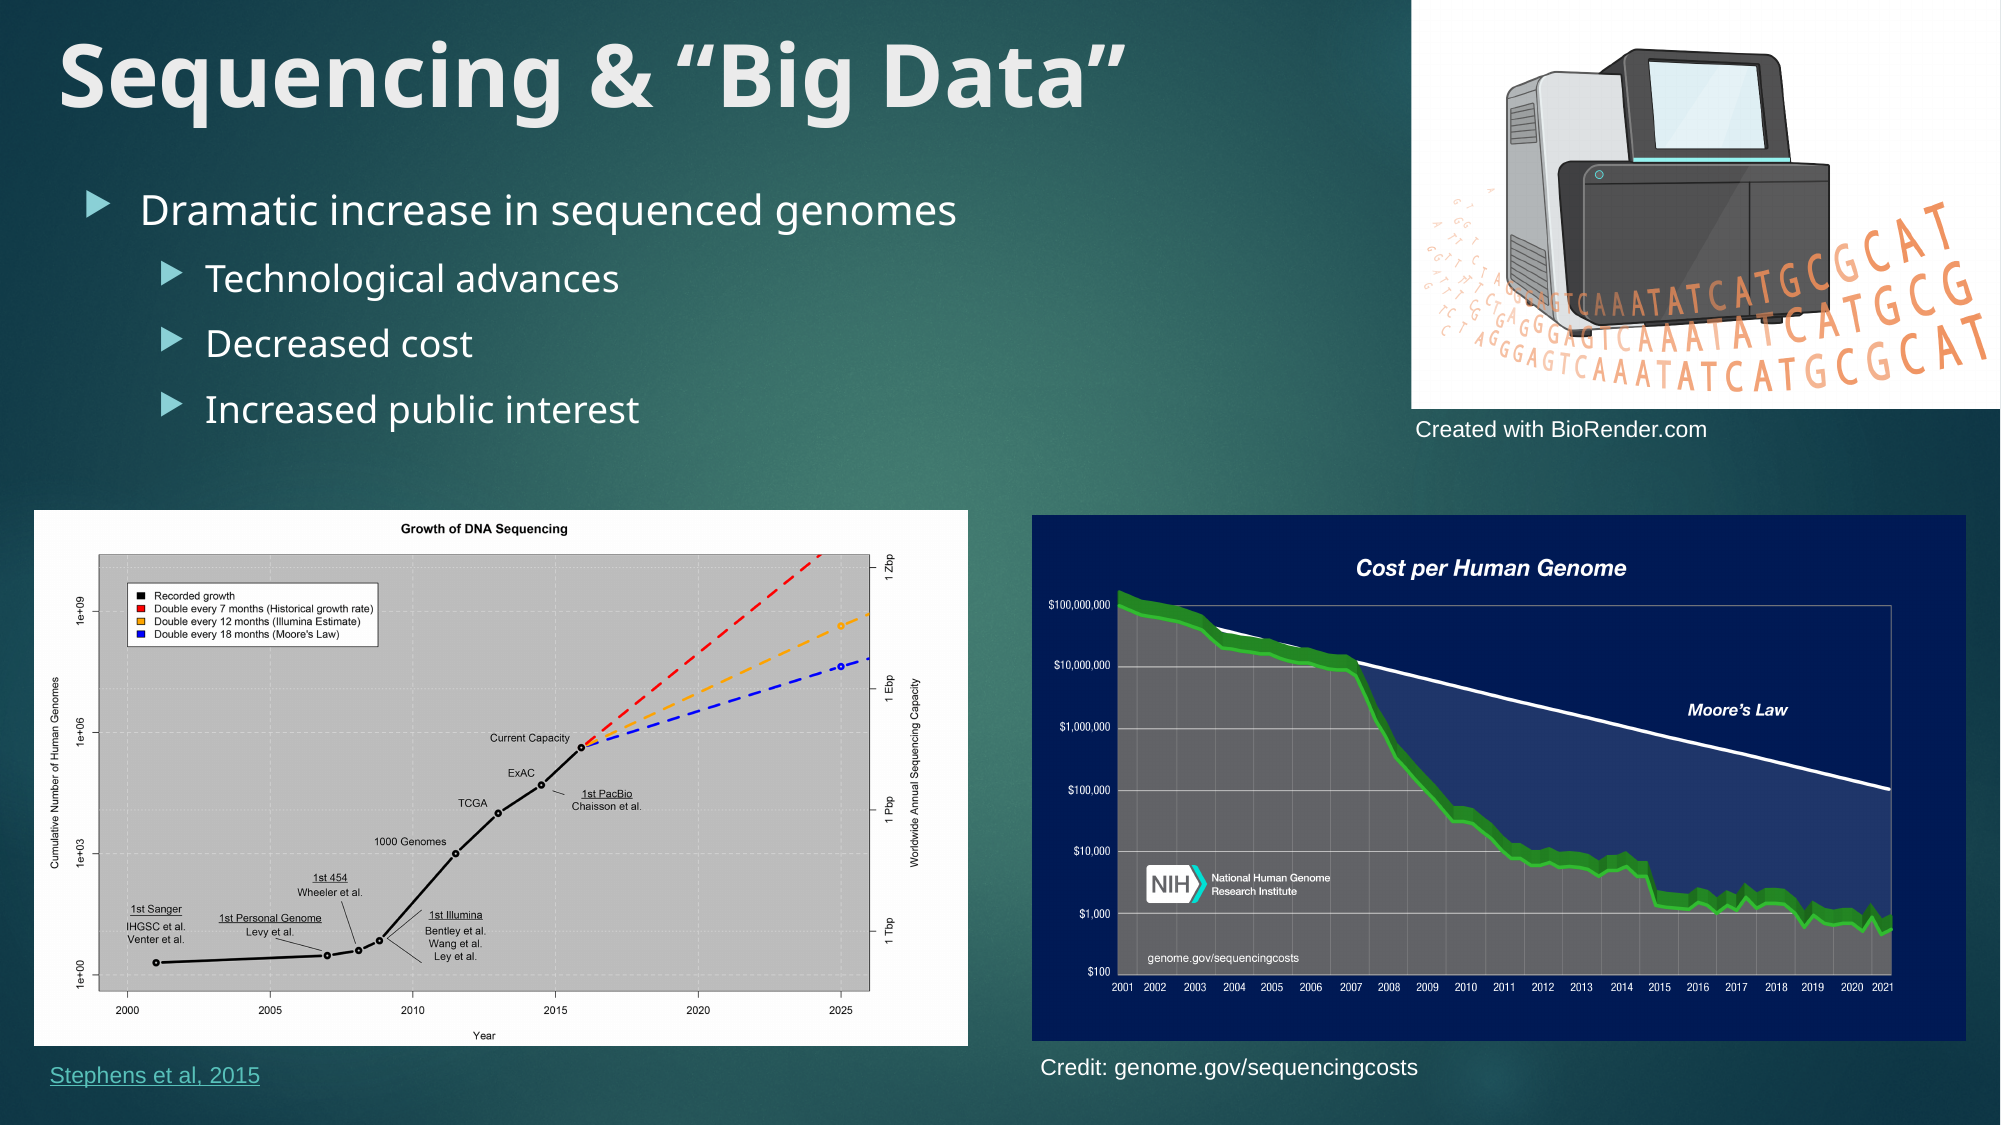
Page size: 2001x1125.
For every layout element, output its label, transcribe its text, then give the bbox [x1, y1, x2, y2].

picture [0, 437, 969, 1125]
list Dramatic increase in sequenced genomes Technological advances Decreased cost Increased public interest [68, 176, 1149, 474]
text_box Stephens et al, 2015 [34, 1054, 541, 1096]
picture [1031, 515, 1966, 1125]
title Sequencing & “Big Data” [43, 12, 1401, 177]
picture [1312, 0, 2000, 409]
text_box Credit: genome.gov/sequencingcosts [1025, 1045, 1499, 1088]
text_box Created with BioRender.com [1400, 407, 1874, 450]
